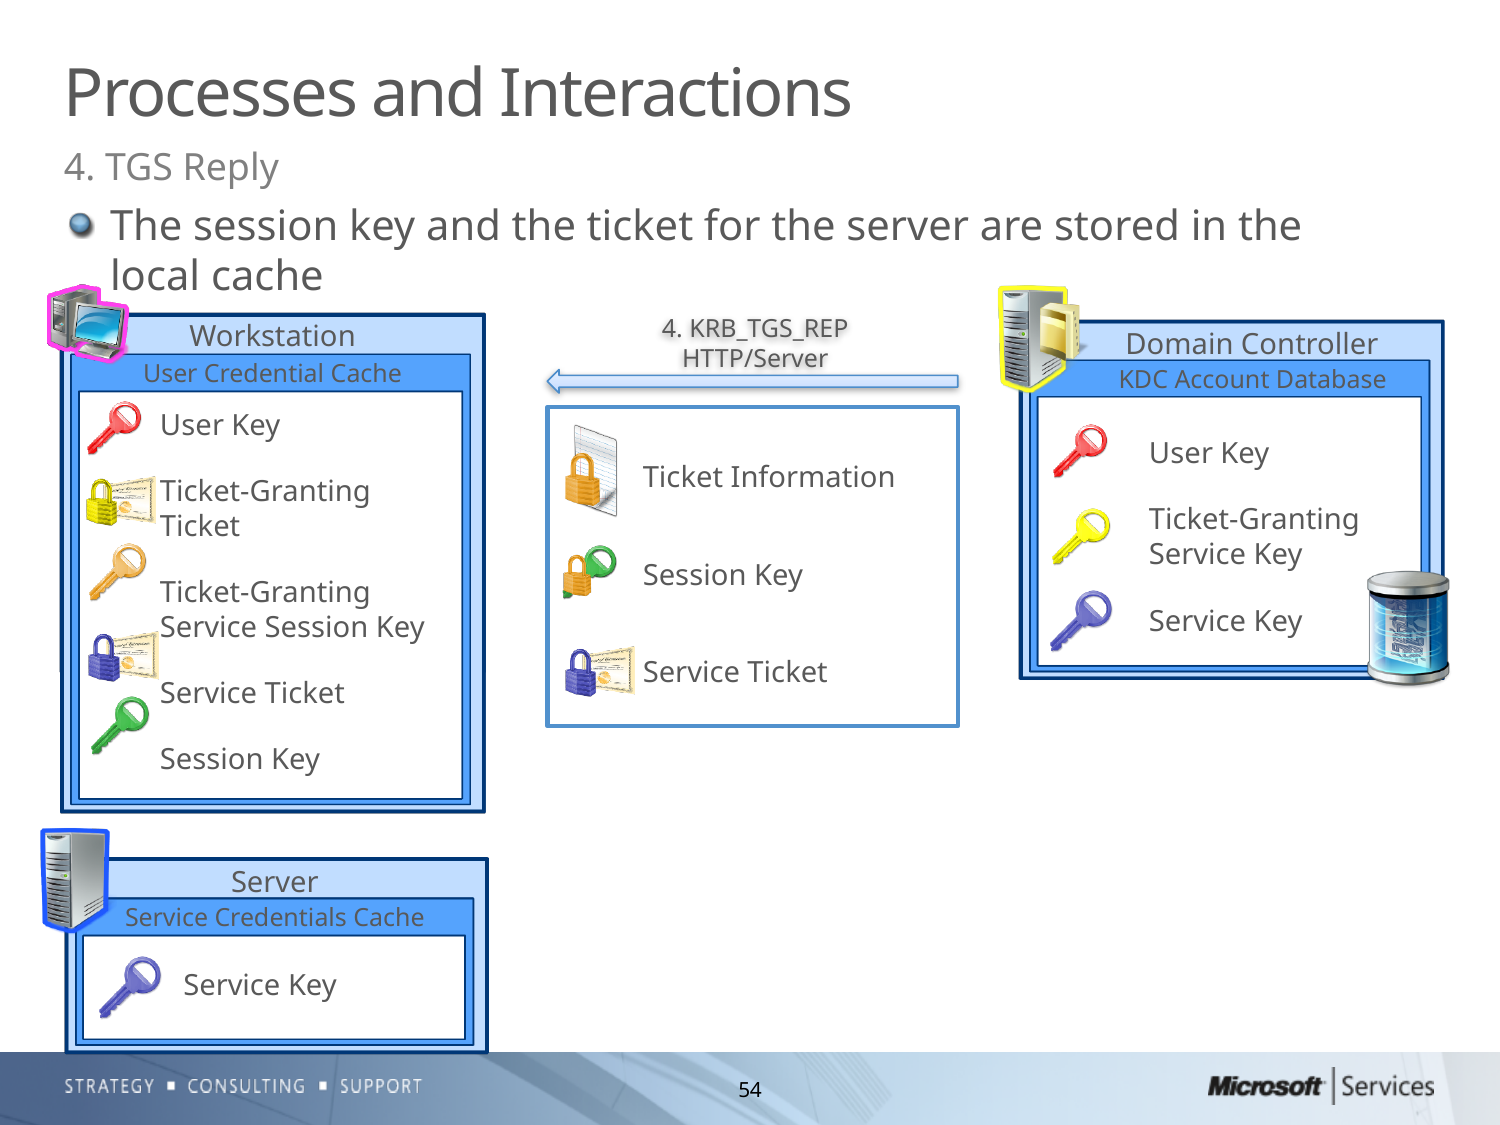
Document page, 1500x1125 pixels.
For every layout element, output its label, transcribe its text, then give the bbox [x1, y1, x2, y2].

picture [0, 1052, 1500, 1125]
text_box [547, 406, 958, 727]
picture [87, 401, 142, 456]
picture [88, 543, 147, 602]
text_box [34, 821, 494, 1059]
picture [84, 629, 163, 682]
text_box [42, 278, 494, 823]
text_box 4. KRB_TGS_REP HTTP/Server [546, 368, 959, 394]
title Processes and Interactions [63, 59, 1436, 143]
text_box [985, 278, 1471, 691]
picture [90, 696, 150, 756]
picture [82, 473, 161, 526]
picture [64, 209, 95, 239]
list 4. TGS Reply [63, 143, 1434, 188]
list The session key and the ticket for the server are stored in the local cache [64, 198, 1365, 310]
